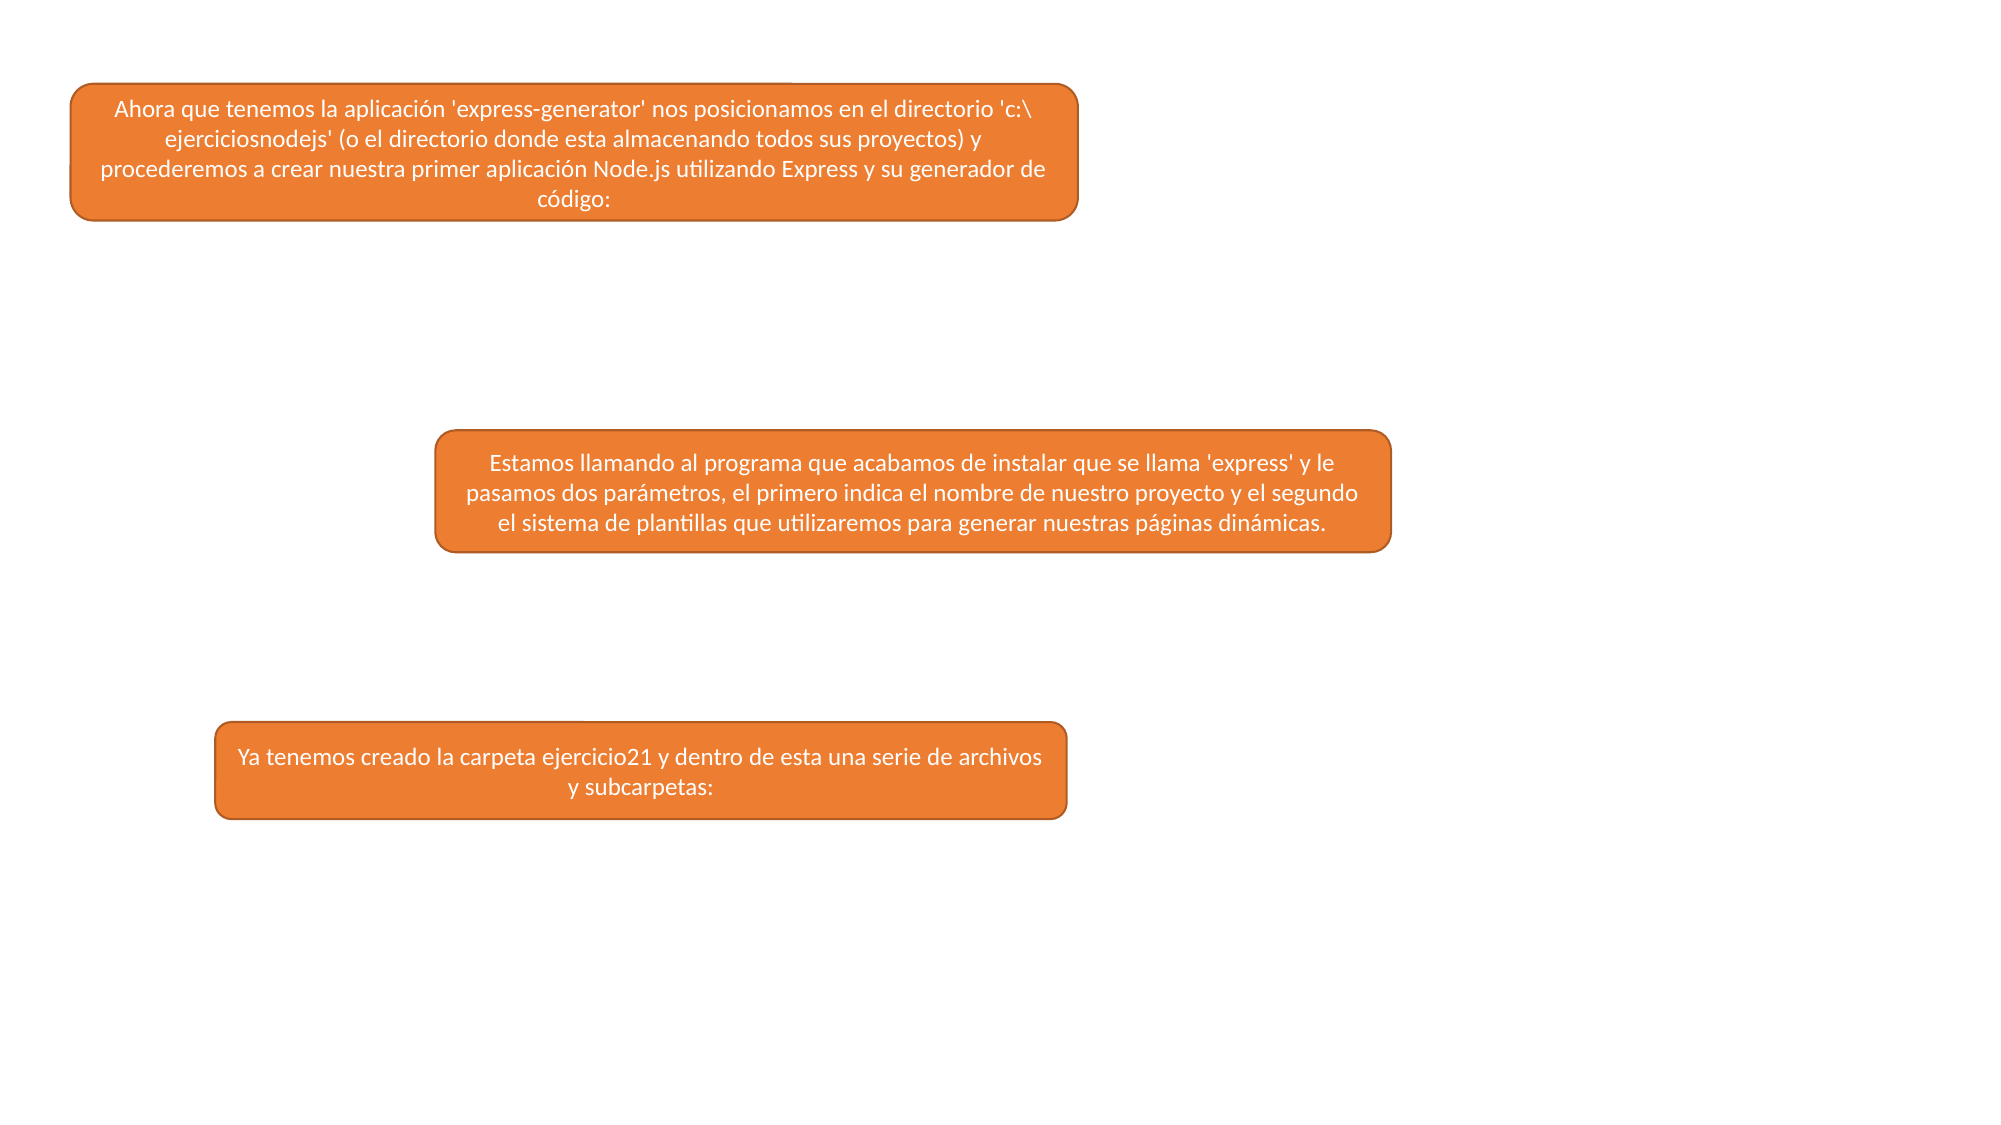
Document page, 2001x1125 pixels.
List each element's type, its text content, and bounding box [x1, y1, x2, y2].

text_box Ya tenemos creado la carpeta ejercicio21 y dentro de esta una serie de archivos y subcarpetas: [215, 722, 1067, 820]
text_box [137, 59, 1863, 278]
text_box Ahora que tenemos la aplicación 'express-generator' nos posicionamos en el directorio 'c:\ejerciciosnodejs' (o el directorio donde esta almacenando todos sus proyectos) y procederemos a crear nuestra primer aplicación Node.js utilizando Express y su generador de código: [70, 83, 1078, 221]
text_box Estamos llamando al programa que acabamos de instalar que se llama 'express' y le pasamos dos parámetros, el primero indica el nombre de nuestro proyecto y el segundo el sistema de plantillas que utilizaremos para generar nuestras páginas dinámicas. [435, 430, 1392, 553]
text_box [137, 299, 1863, 1014]
